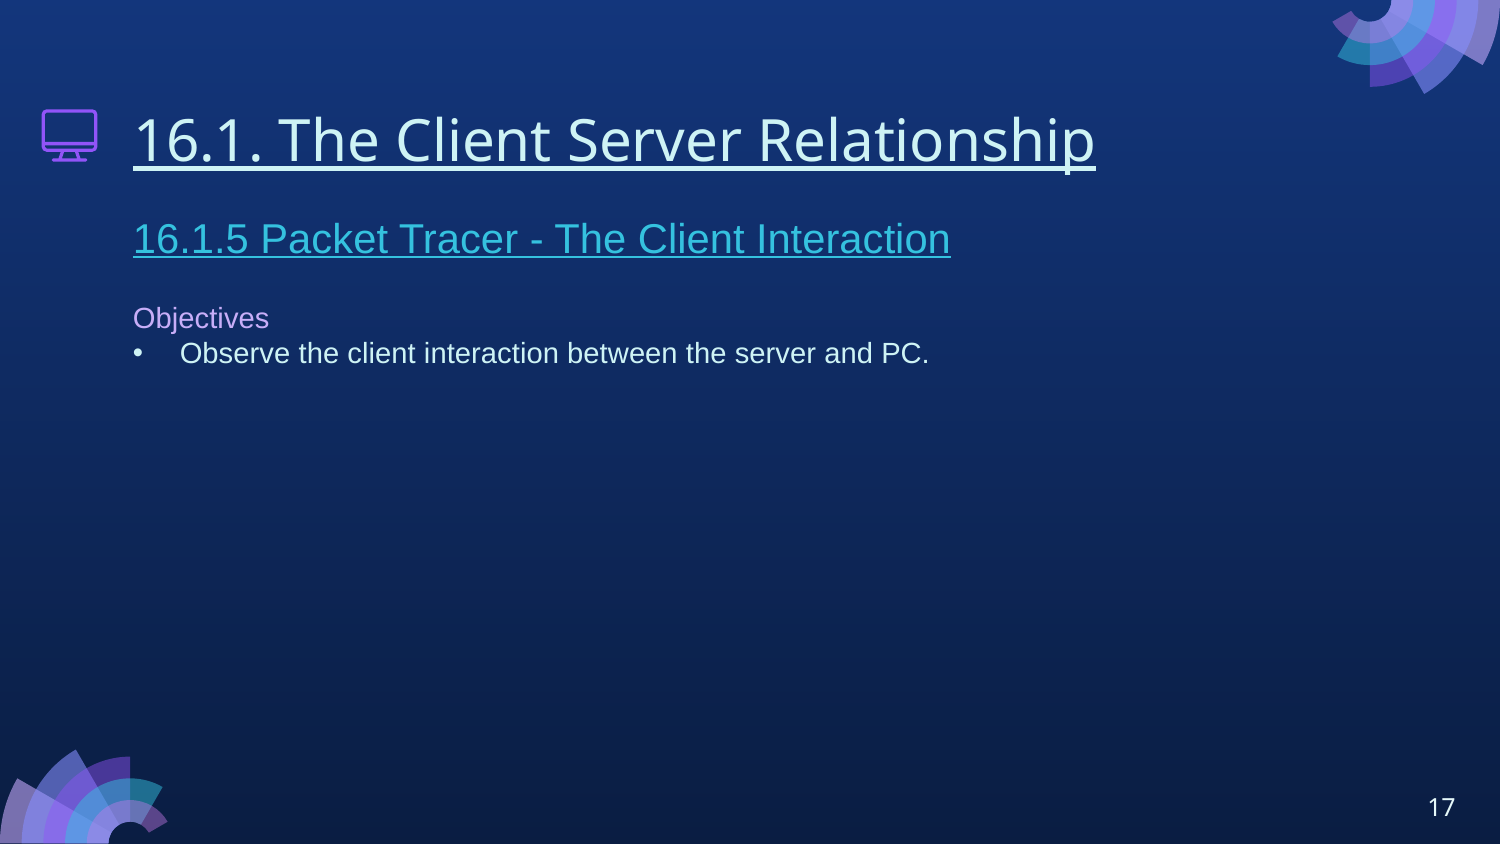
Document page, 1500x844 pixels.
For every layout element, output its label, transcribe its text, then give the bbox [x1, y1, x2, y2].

title 16.1. The Client Server Relationship [118, 88, 1382, 183]
text_box [41, 109, 98, 162]
footer 17 [964, 786, 1471, 832]
text_box Objectives Observe the client interaction between the server and PC. [118, 292, 1336, 377]
text_box 16.1.5 Packet Tracer - The Client Interaction [118, 204, 1382, 270]
